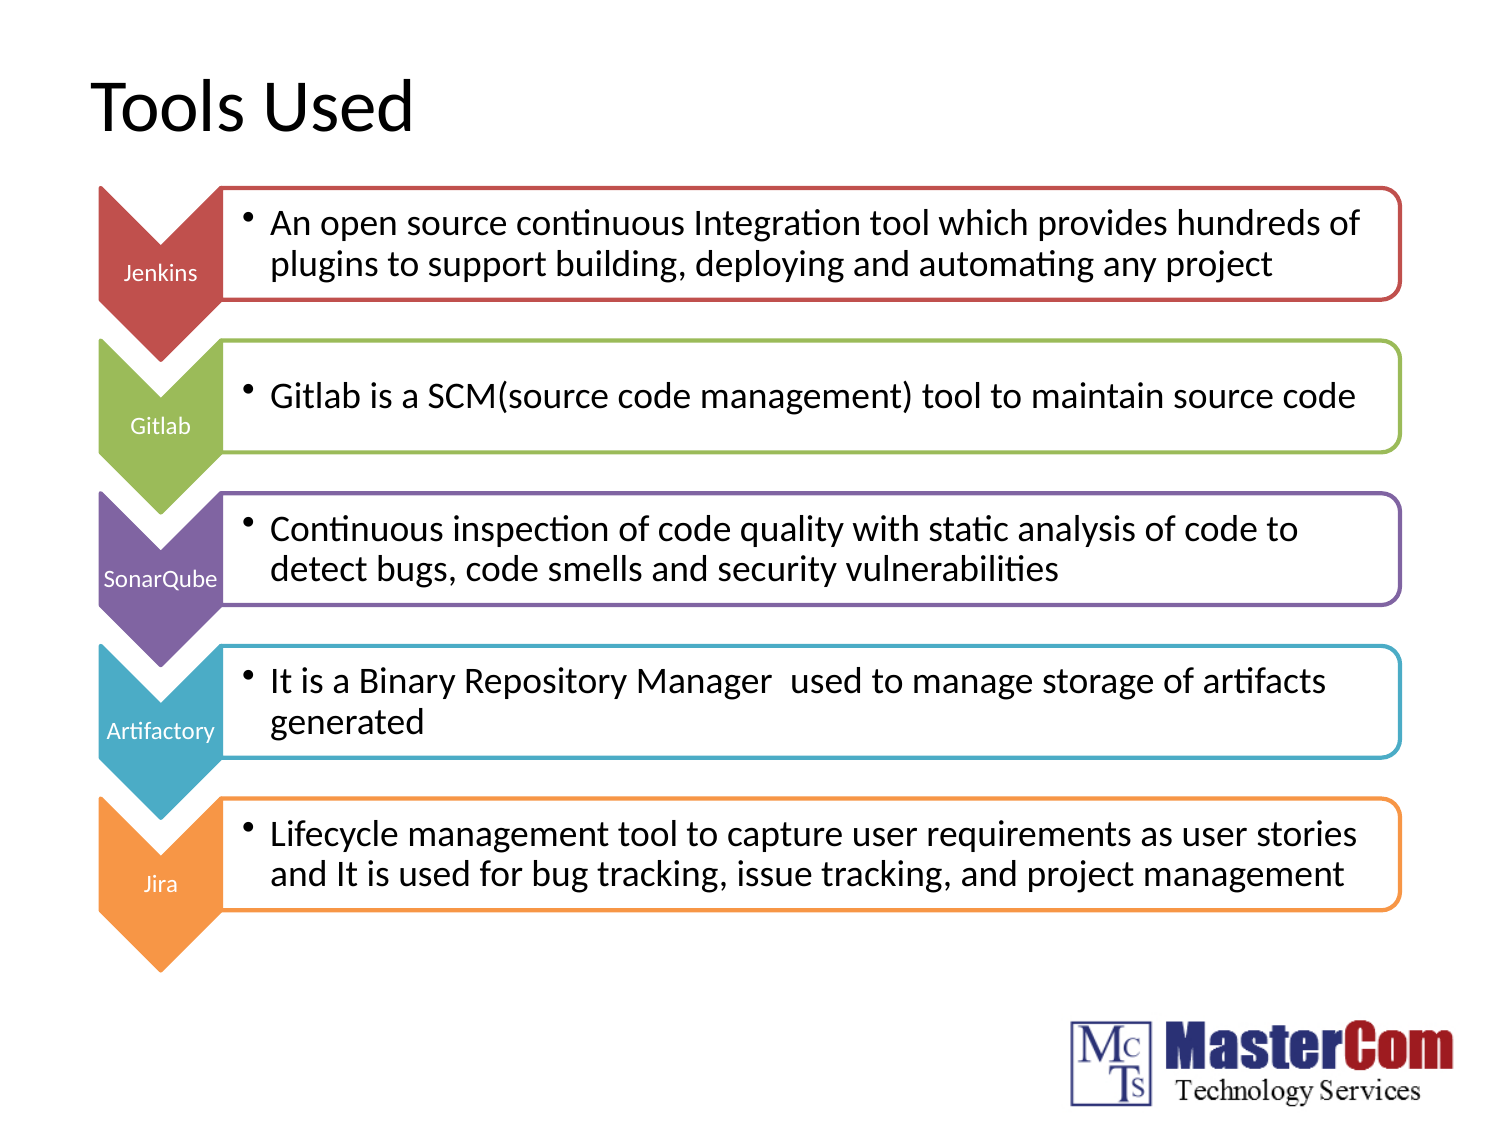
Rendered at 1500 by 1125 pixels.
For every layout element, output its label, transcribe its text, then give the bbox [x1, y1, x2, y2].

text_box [100, 187, 1401, 972]
picture [1012, 993, 1497, 1125]
title Tools Used [75, 37, 1432, 166]
